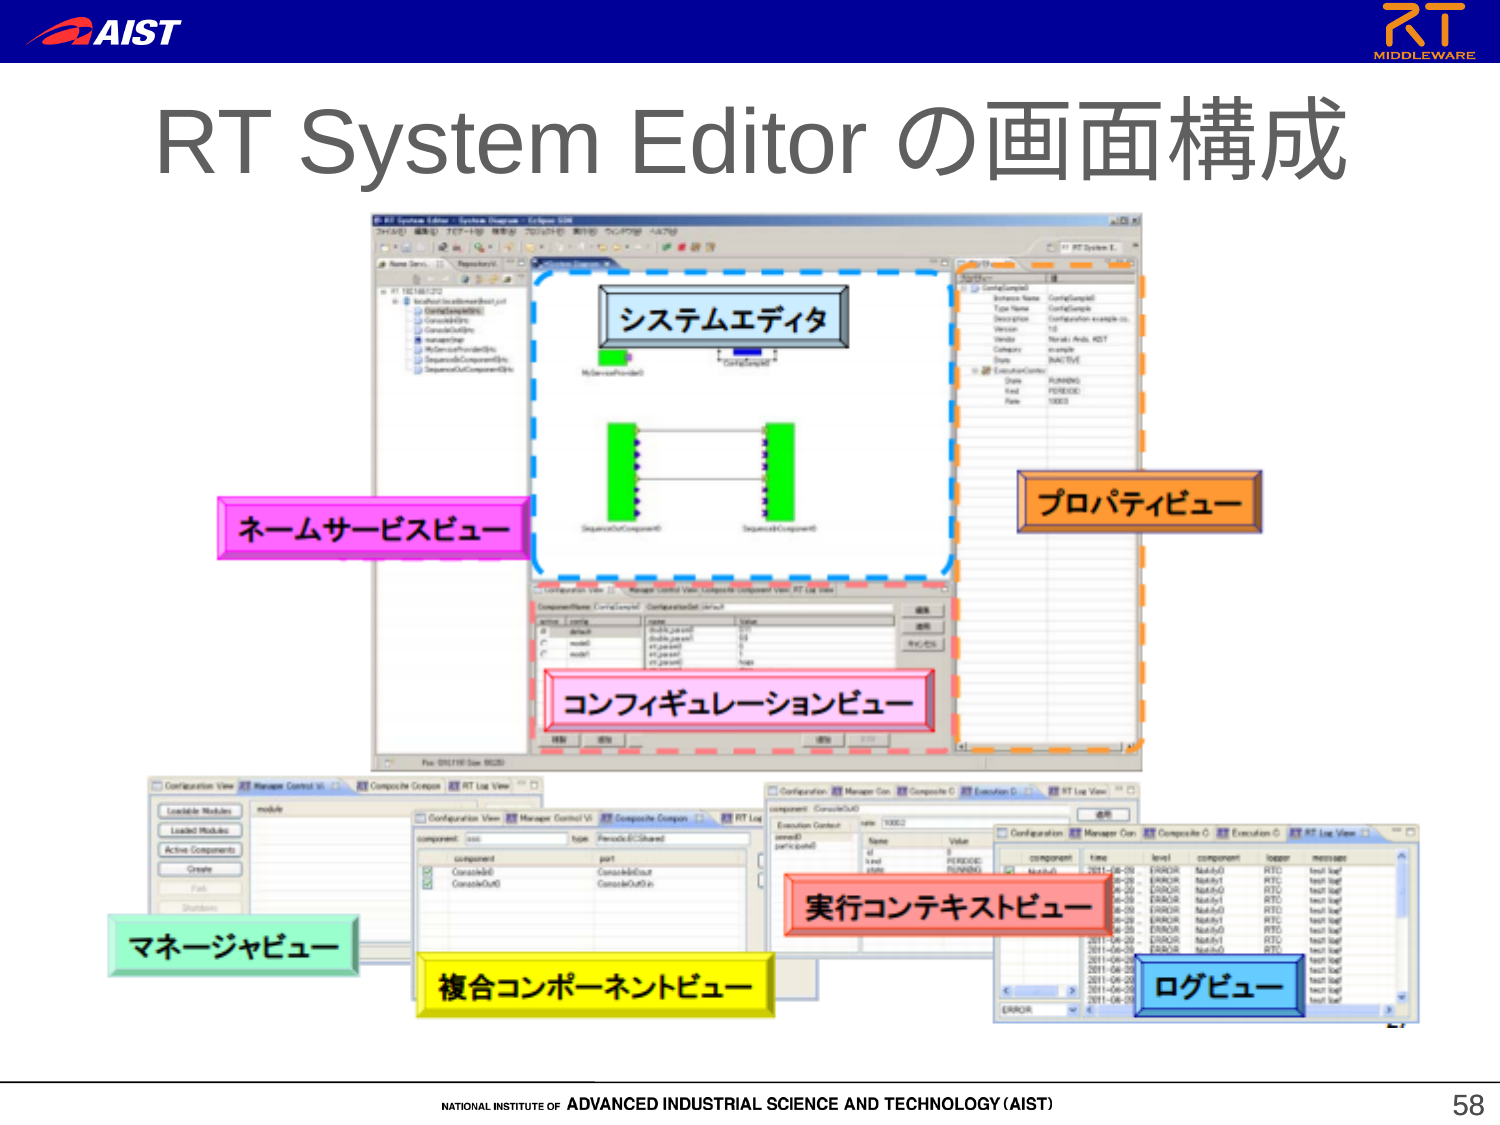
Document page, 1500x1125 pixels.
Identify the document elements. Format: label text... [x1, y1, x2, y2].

title RT System Editorの画面構成 [29, 66, 1474, 208]
picture [442, 1097, 1052, 1110]
text_box 58 [1149, 1078, 1500, 1125]
picture [48, 207, 1475, 1028]
picture [0, 0, 1500, 63]
